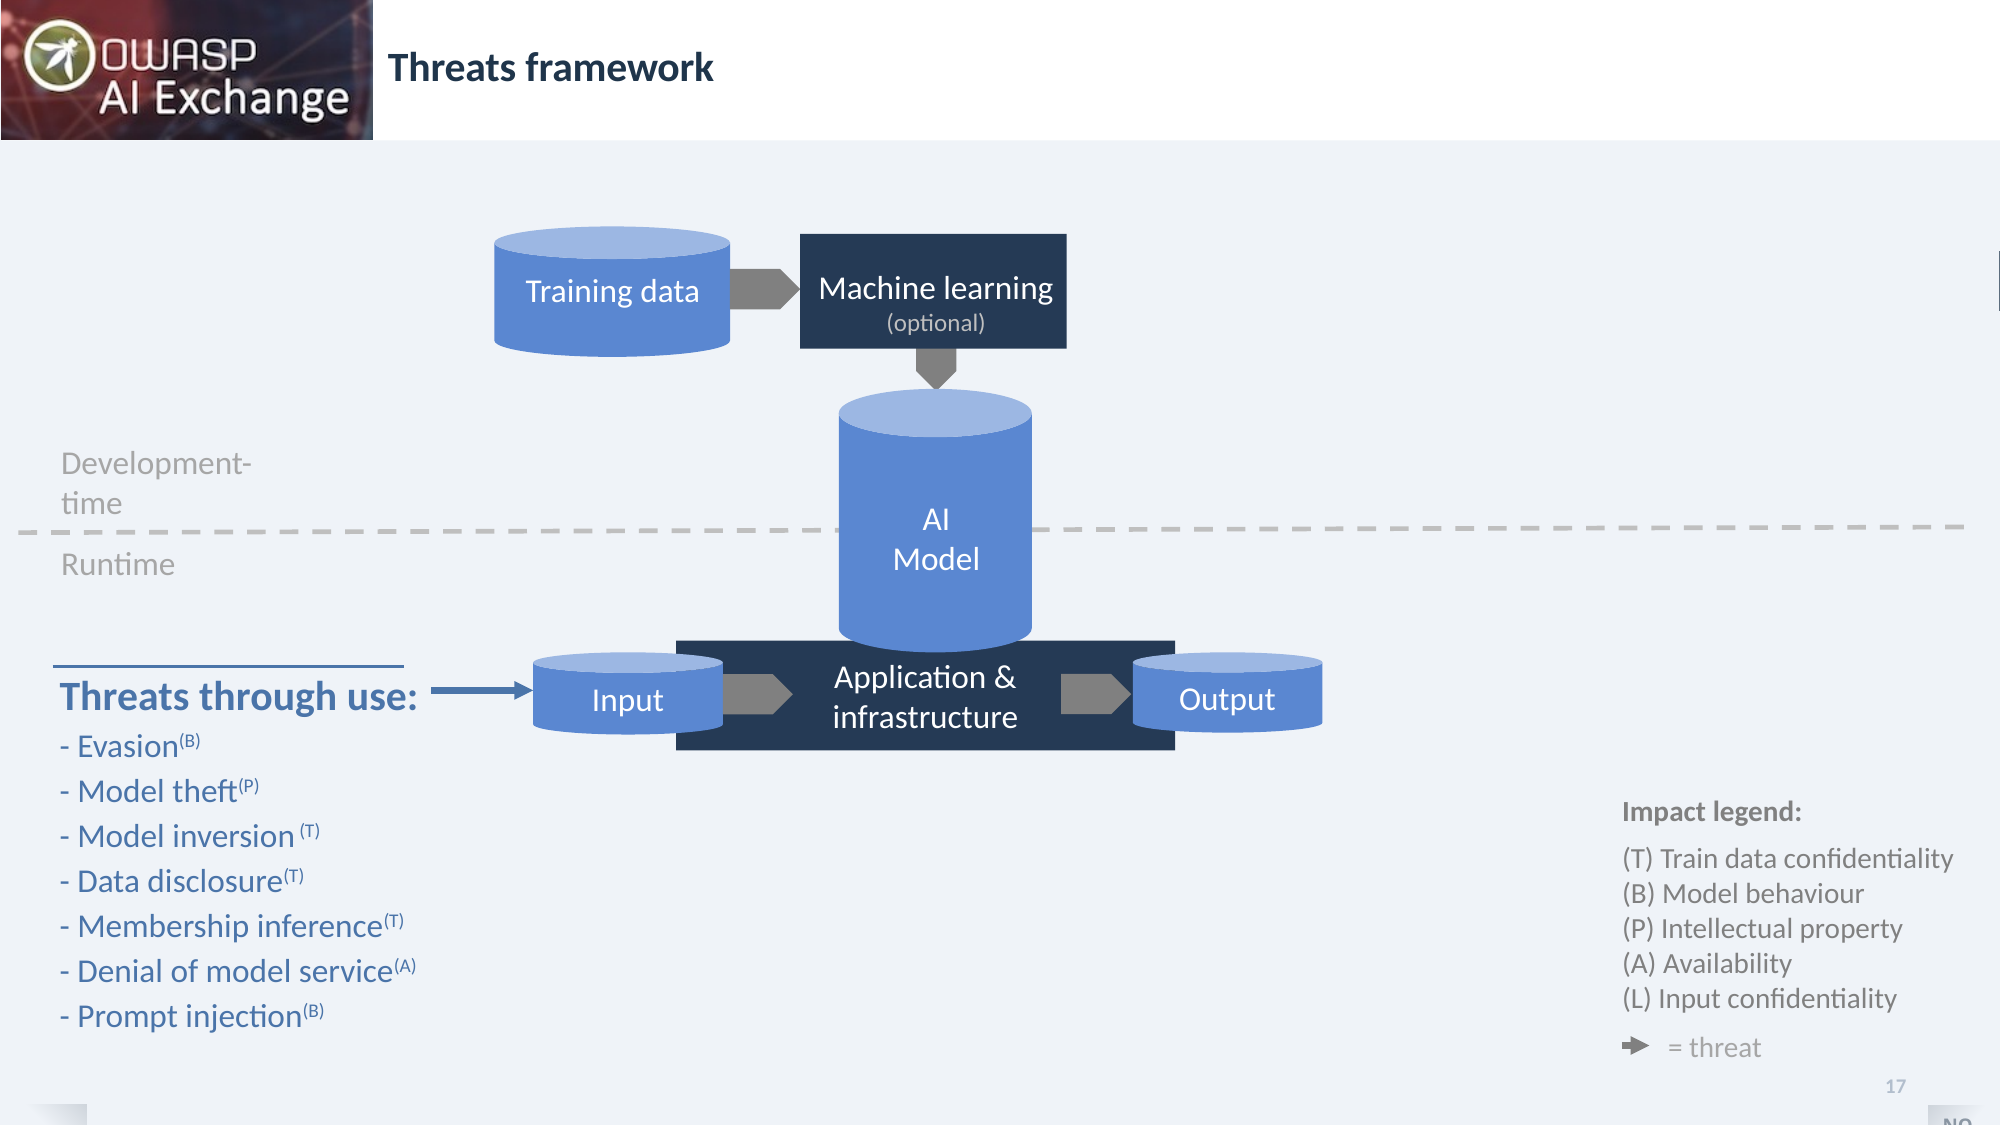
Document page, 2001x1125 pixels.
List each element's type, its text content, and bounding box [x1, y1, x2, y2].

text_box [1060, 672, 1133, 716]
text_box [493, 225, 732, 358]
text_box [535, 654, 721, 671]
text_box Threats through use: - Evasion(B) - Model theft(P) - Model inversion (T) - Data disclosure(T) - Membership inference(T) - Denial of model service(A) - Prompt injection(B) [44, 654, 434, 1042]
text_box Training data [510, 256, 716, 317]
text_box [18, 526, 1971, 533]
text_box [496, 228, 728, 256]
text_box [799, 233, 1068, 350]
text_box Development- time [46, 433, 268, 526]
text_box Output [1131, 651, 1324, 734]
text_box 17 [1666, 1056, 1922, 1117]
text_box = threat [1653, 1021, 1777, 1071]
text_box [915, 350, 958, 387]
text_box Application & infrastructure [675, 640, 1176, 751]
text_box [728, 267, 799, 311]
text_box Impact legend: (T) Train data confidentiality (B) Model behaviour (P) Intellectual property (A) Availability (L) Input confidentiality [1607, 784, 1969, 1022]
text_box AI Model [877, 490, 996, 526]
text_box [837, 387, 1033, 526]
text_box AI Model [877, 533, 996, 585]
text_box Runtime [46, 534, 191, 589]
picture [1, 0, 373, 140]
text_box [721, 673, 795, 716]
text_box = control group [841, 390, 1030, 436]
title Threats framework [387, 45, 1998, 92]
text_box Machine learning (optional) [803, 258, 1069, 344]
text_box [837, 533, 1033, 654]
text_box Input [531, 651, 724, 736]
text_box [1135, 654, 1320, 671]
